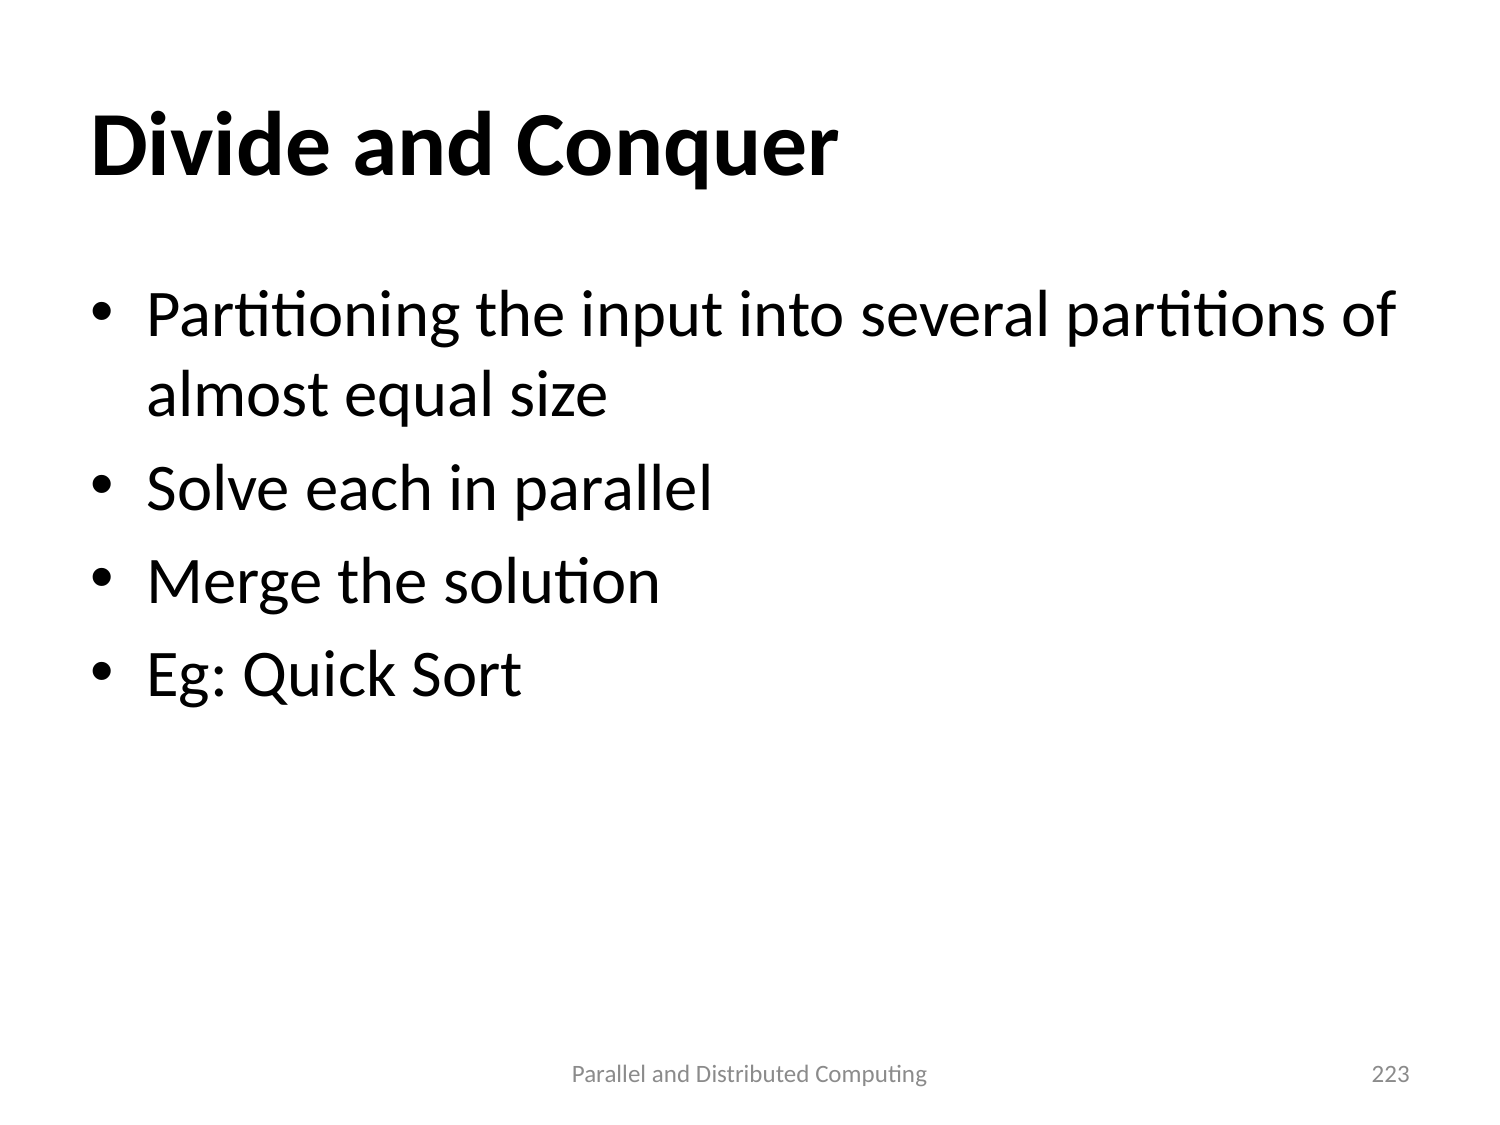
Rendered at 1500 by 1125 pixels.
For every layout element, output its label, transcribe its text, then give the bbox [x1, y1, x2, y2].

footer Parallel and Distributed Computing [512, 1042, 988, 1103]
slide_number 223 [1074, 1042, 1425, 1103]
list Partitioning the input into several partitions of almost equal size Solve each in parallel Merge the solution Eg: Quick Sort [75, 262, 1425, 1005]
title Divide and Conquer [75, 45, 1425, 233]
